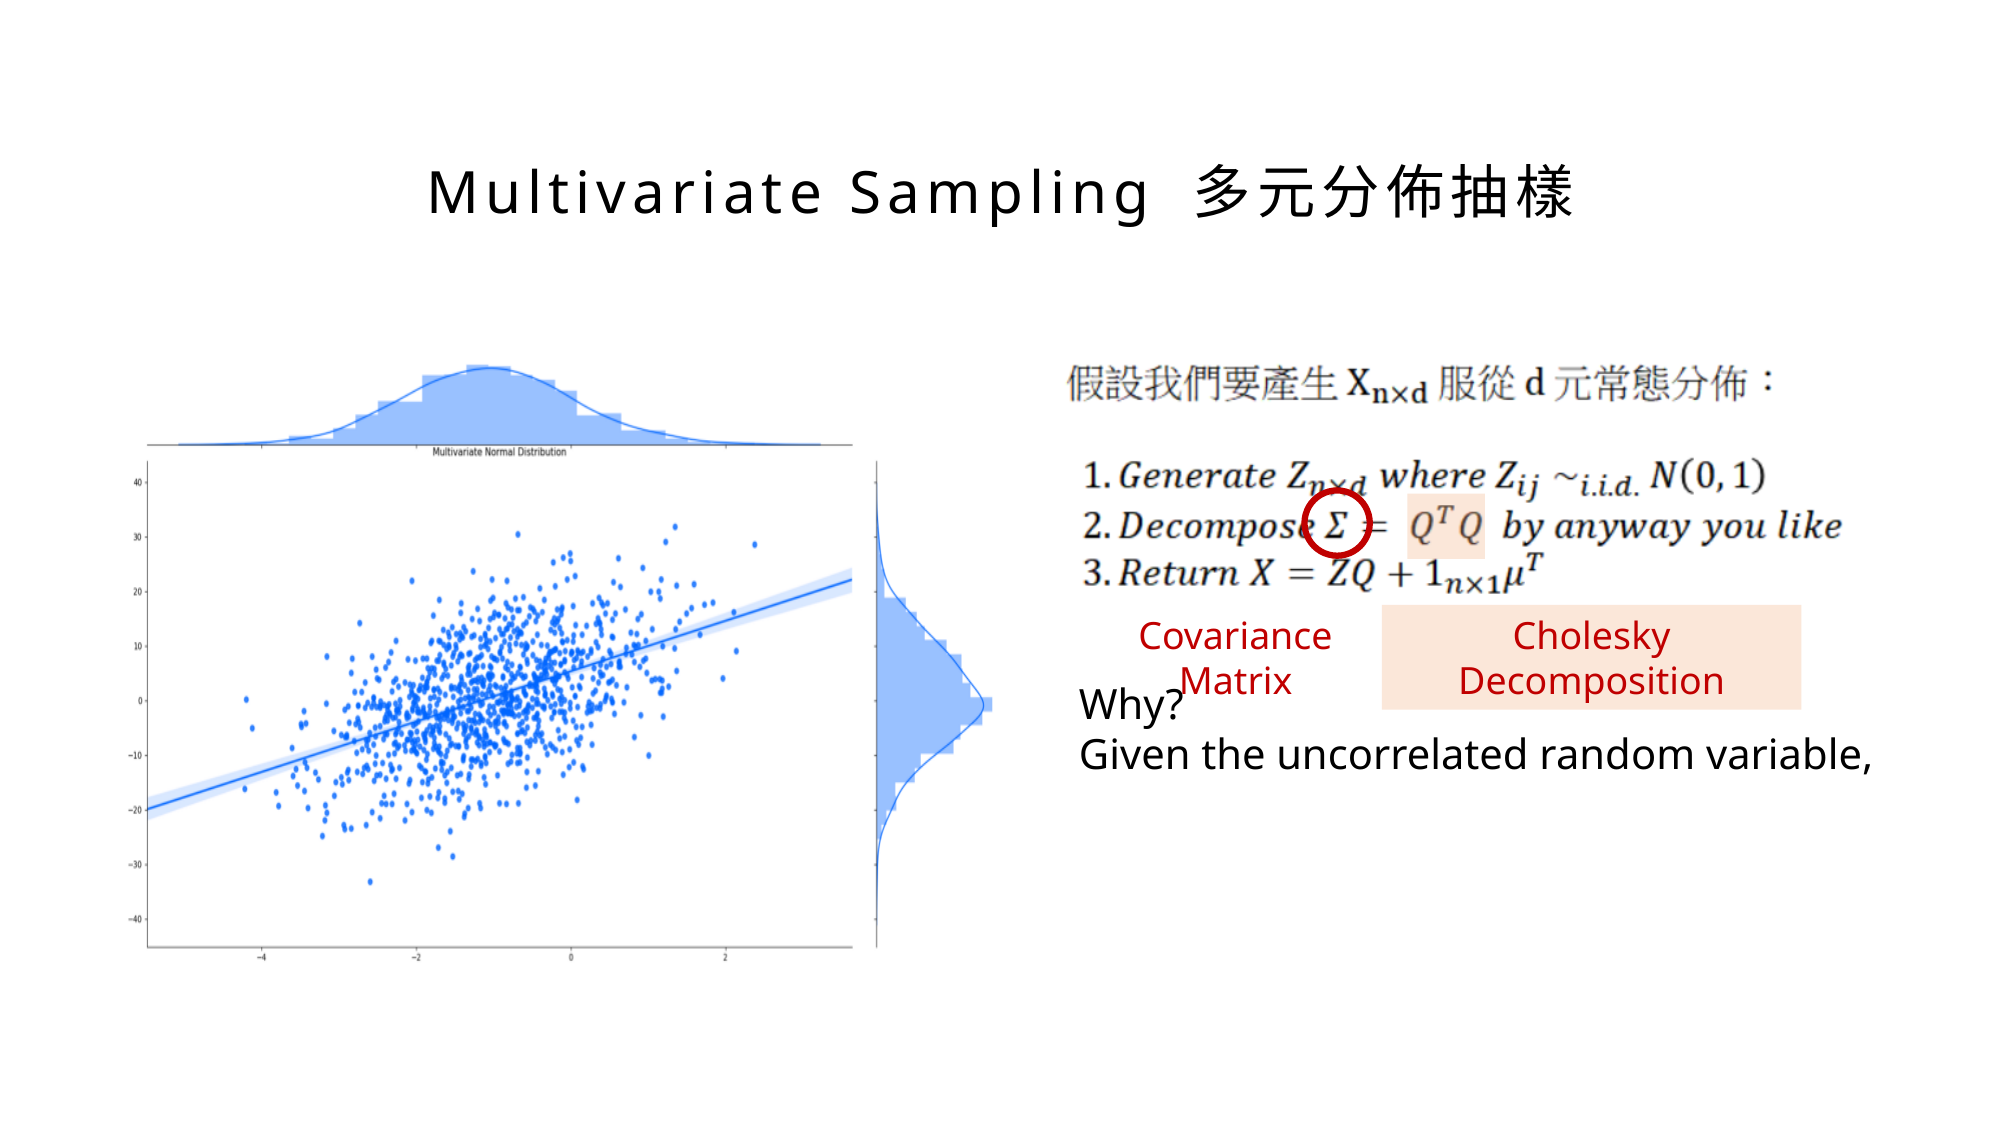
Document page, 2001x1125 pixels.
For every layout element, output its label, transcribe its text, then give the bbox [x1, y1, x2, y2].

text_box Multivariate Sampling 多元分佈抽樣 [171, 155, 1829, 438]
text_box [1029, 337, 1876, 666]
picture [124, 347, 1000, 984]
